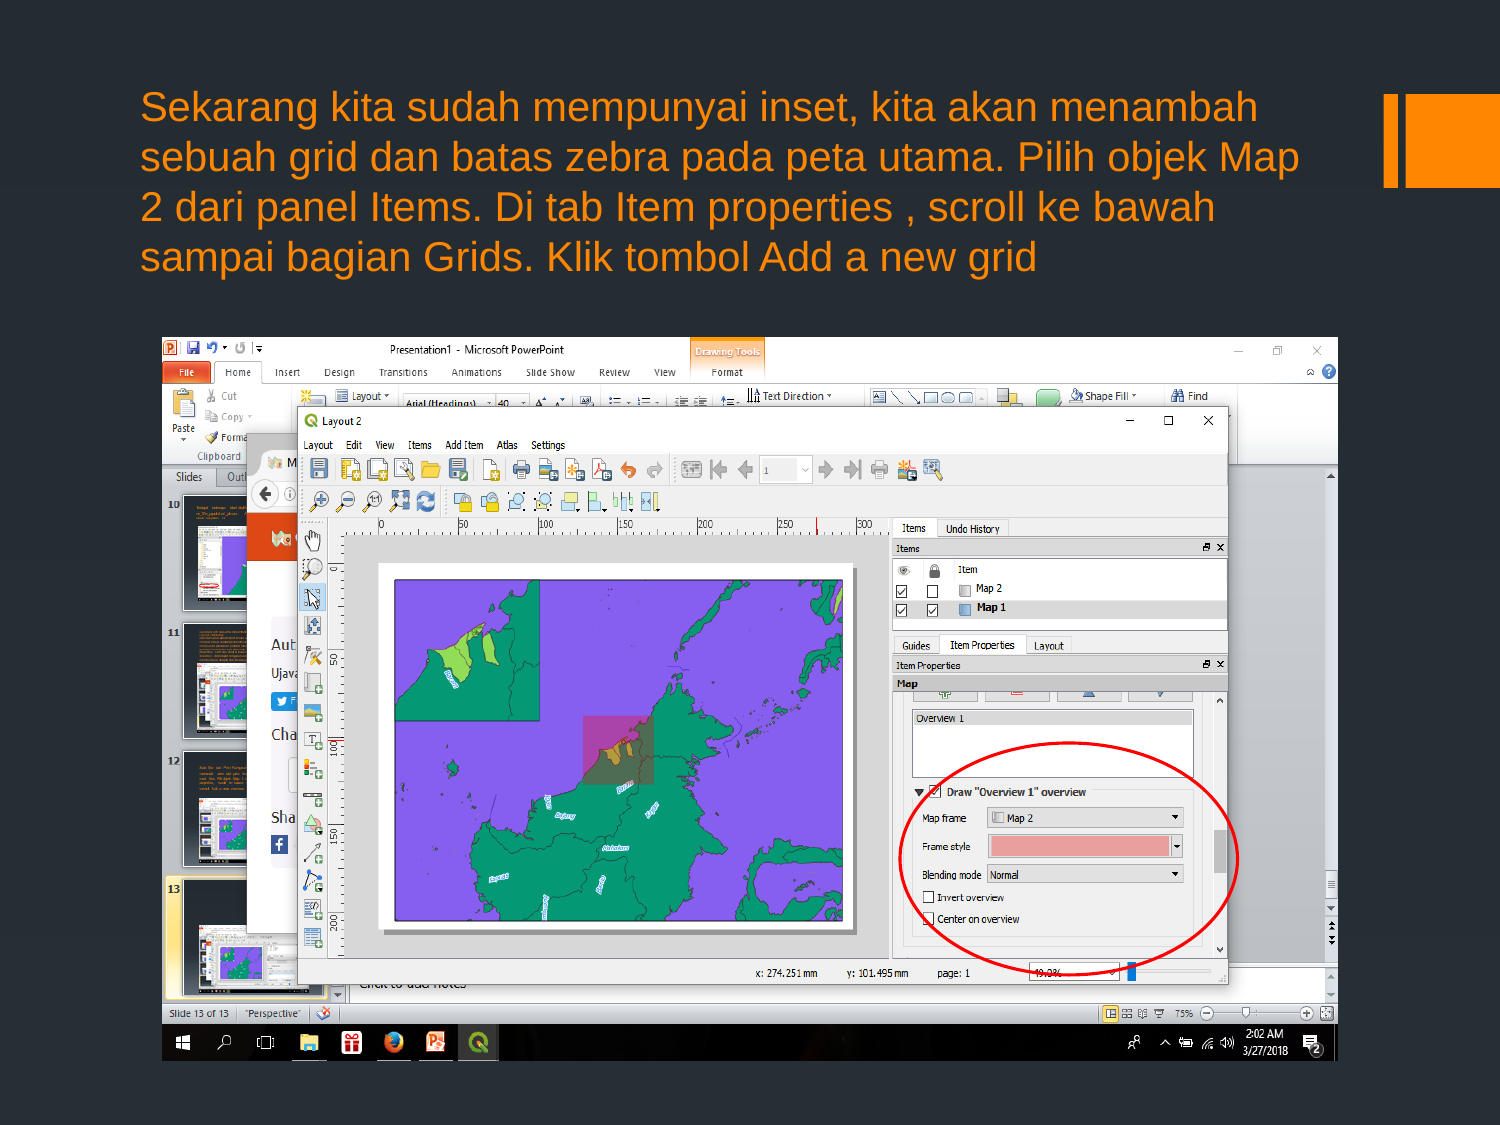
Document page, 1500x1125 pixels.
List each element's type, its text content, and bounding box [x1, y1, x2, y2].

picture [161, 336, 1339, 1062]
title Sekarang kita sudah mempunyai inset, kita akan menambah sebuah grid dan batas zebra pada peta utama. Pilih objek Map 2 dari panel Items. Di tab Item properties , scroll ke bawah sampai bagian Grids. Klik tombol Add a new grid [125, 75, 1325, 288]
